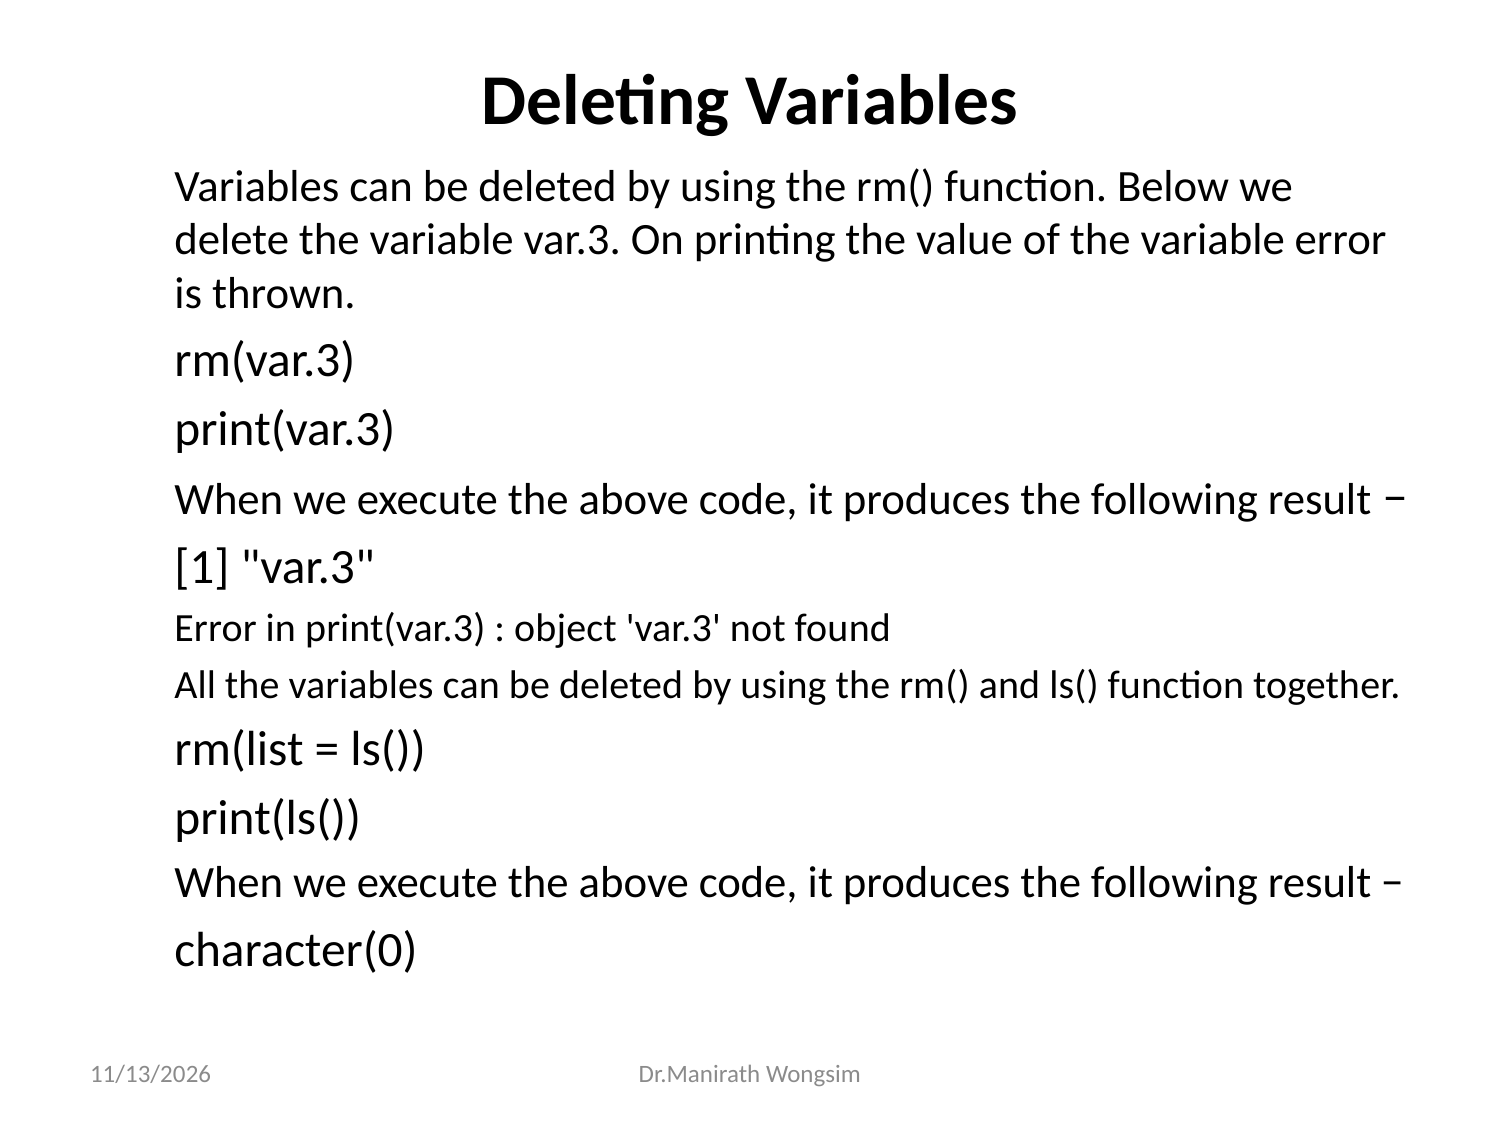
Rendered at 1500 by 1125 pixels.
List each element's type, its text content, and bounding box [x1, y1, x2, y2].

list Variables can be deleted by using the rm() function. Below we delete the variable var.3. On printing the value of the variable error is thrown. rm(var.3) print(var.3) When we execute the above code, it produces the following result − [1] "var.3" Error in print(var.3) : object 'var.3' not found All the variables can be deleted by using the rm() and ls() function together. rm(list = ls()) print(ls()) When we execute the above code, it produces the following result − character(0) [159, 149, 1425, 1005]
title Deleting Variables [75, 45, 1425, 233]
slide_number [75, 1042, 425, 1103]
footer Dr.Manirath Wongsim [512, 1042, 988, 1103]
